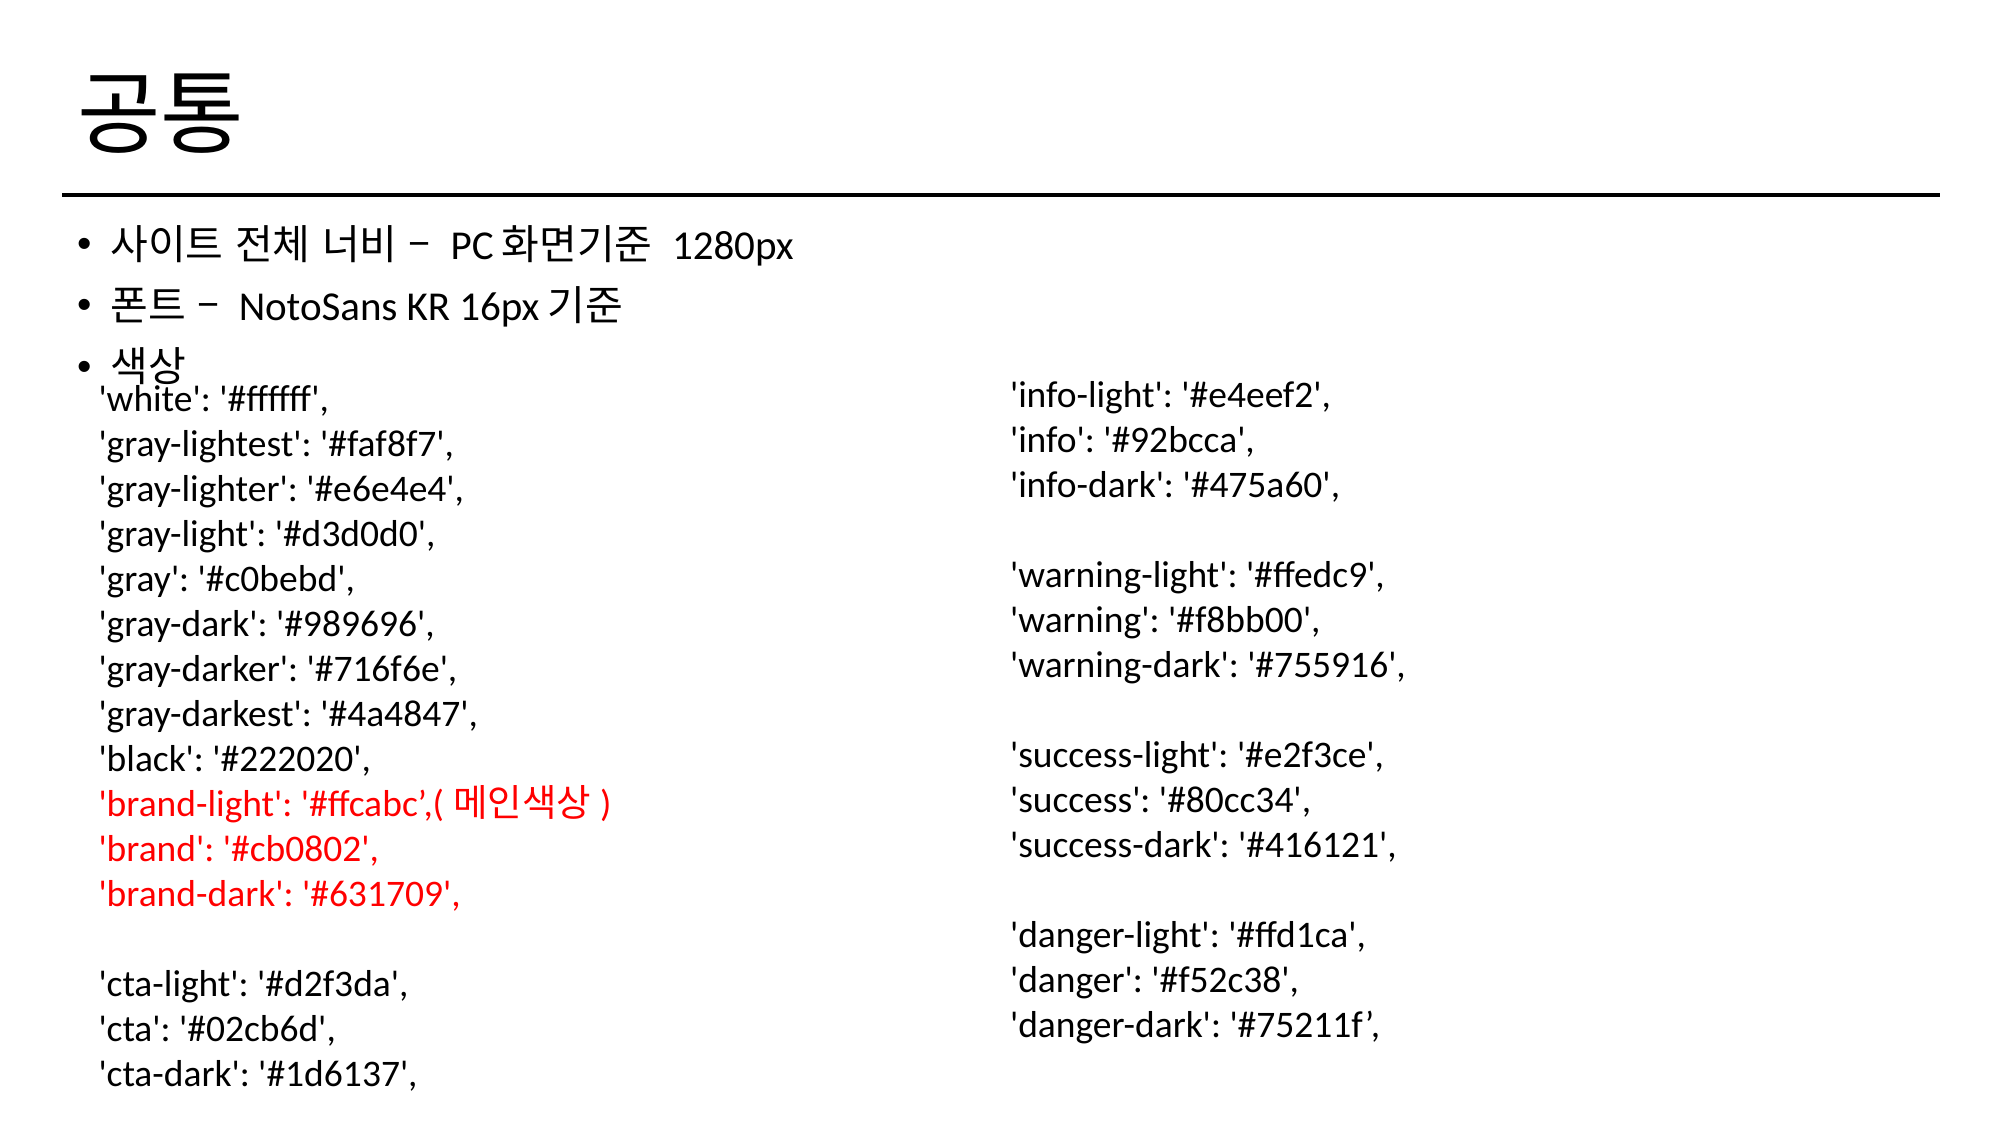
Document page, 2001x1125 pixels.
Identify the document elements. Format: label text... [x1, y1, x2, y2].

text_box 'info-light': '#e4eef2', 'info': '#92bcca', 'info-dark': '#475a60', 'warning-light': '#ffedc9', 'warning': '#f8bb00', 'warning-dark': '#755916', 'success-light': '#e2f3ce', 'success': '#80cc34', 'success-dark': '#416121', 'danger-light': '#ffd1ca', 'danger': '#f52c38', 'danger-dark': '#75211f’, [995, 362, 1934, 1053]
text_box 'white': '#ffffff', 'gray-lightest': '#faf8f7', 'gray-lighter': '#e6e4e4', 'gray-light': '#d3d0d0', 'gray': '#c0bebd', 'gray-dark': '#989696', 'gray-darker': '#716f6e', 'gray-darkest': '#4a4847', 'black': '#222020', 'brand-light': '#ffcabc’,(메인색상) 'brand': '#cb0802', 'brand-dark': '#631709', 'cta-light': '#d2f3da', 'cta': '#02cb6d', 'cta-dark': '#1d6137', [83, 366, 1000, 1125]
list 사이트 전체 너비 – PC화면기준 1280px 폰트 – NotoSans KR 16px기준 색상 [62, 216, 1941, 400]
text_box [1002, 420, 1941, 1066]
title 공통 [62, 59, 1941, 174]
